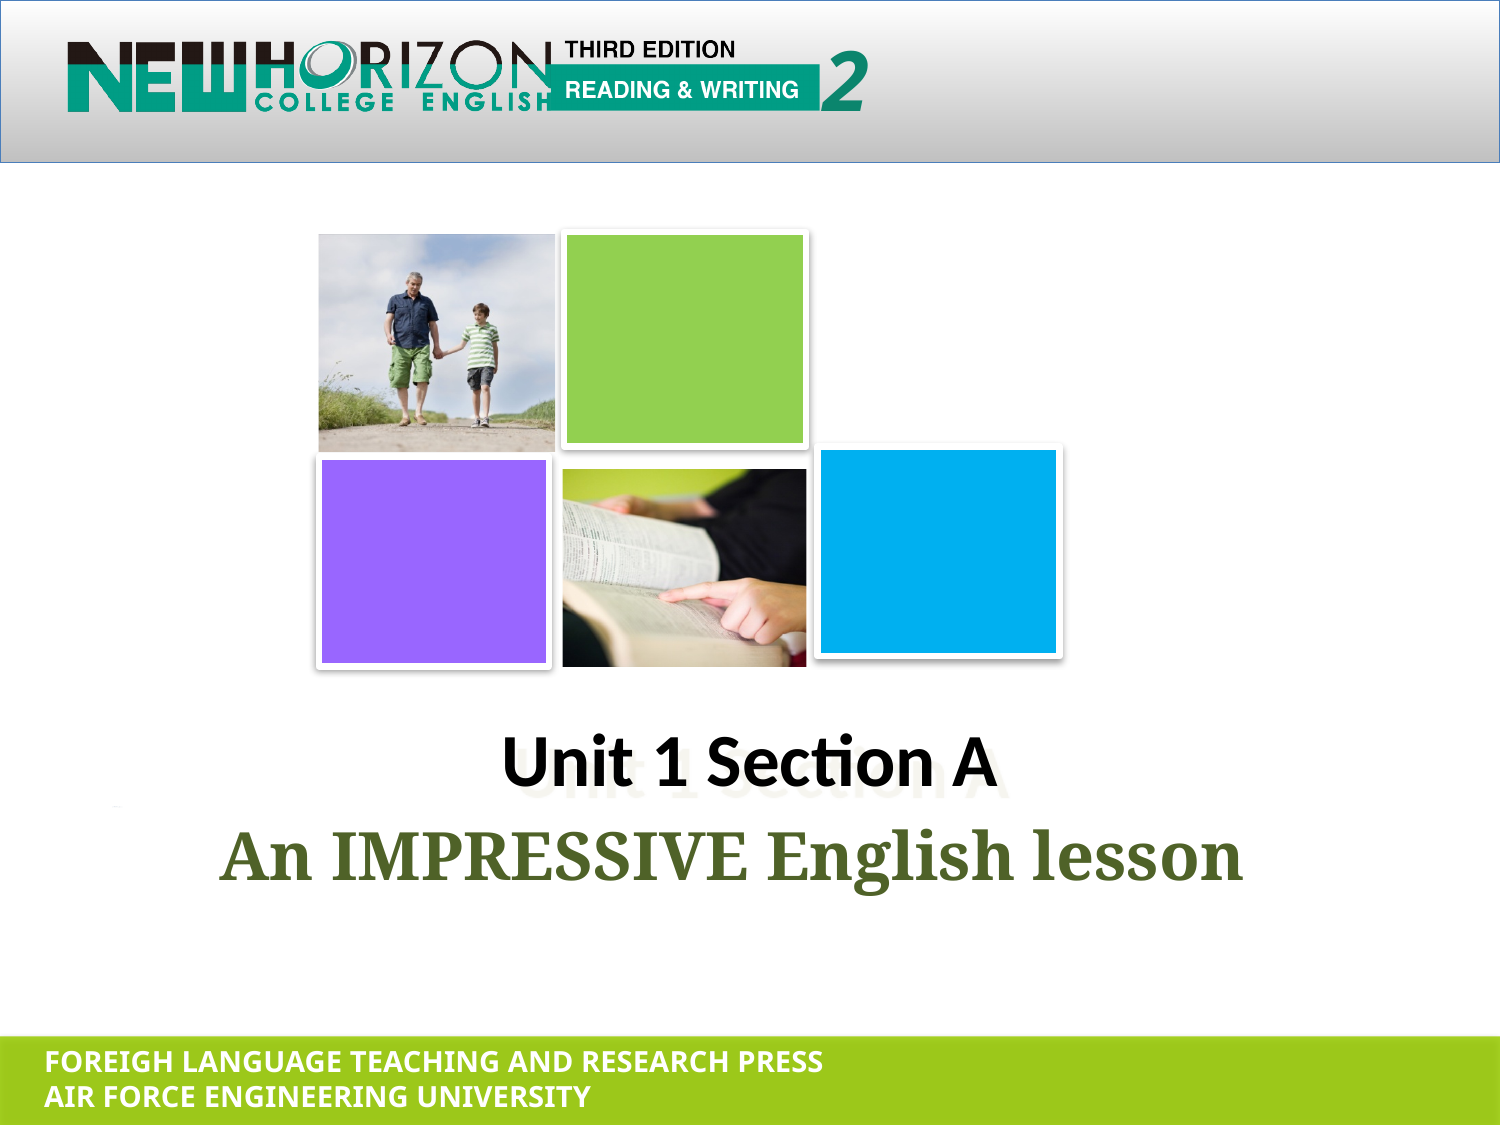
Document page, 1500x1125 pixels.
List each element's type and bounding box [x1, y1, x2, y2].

picture [562, 469, 807, 667]
picture [318, 234, 556, 453]
text_box [0, 0, 1500, 1125]
